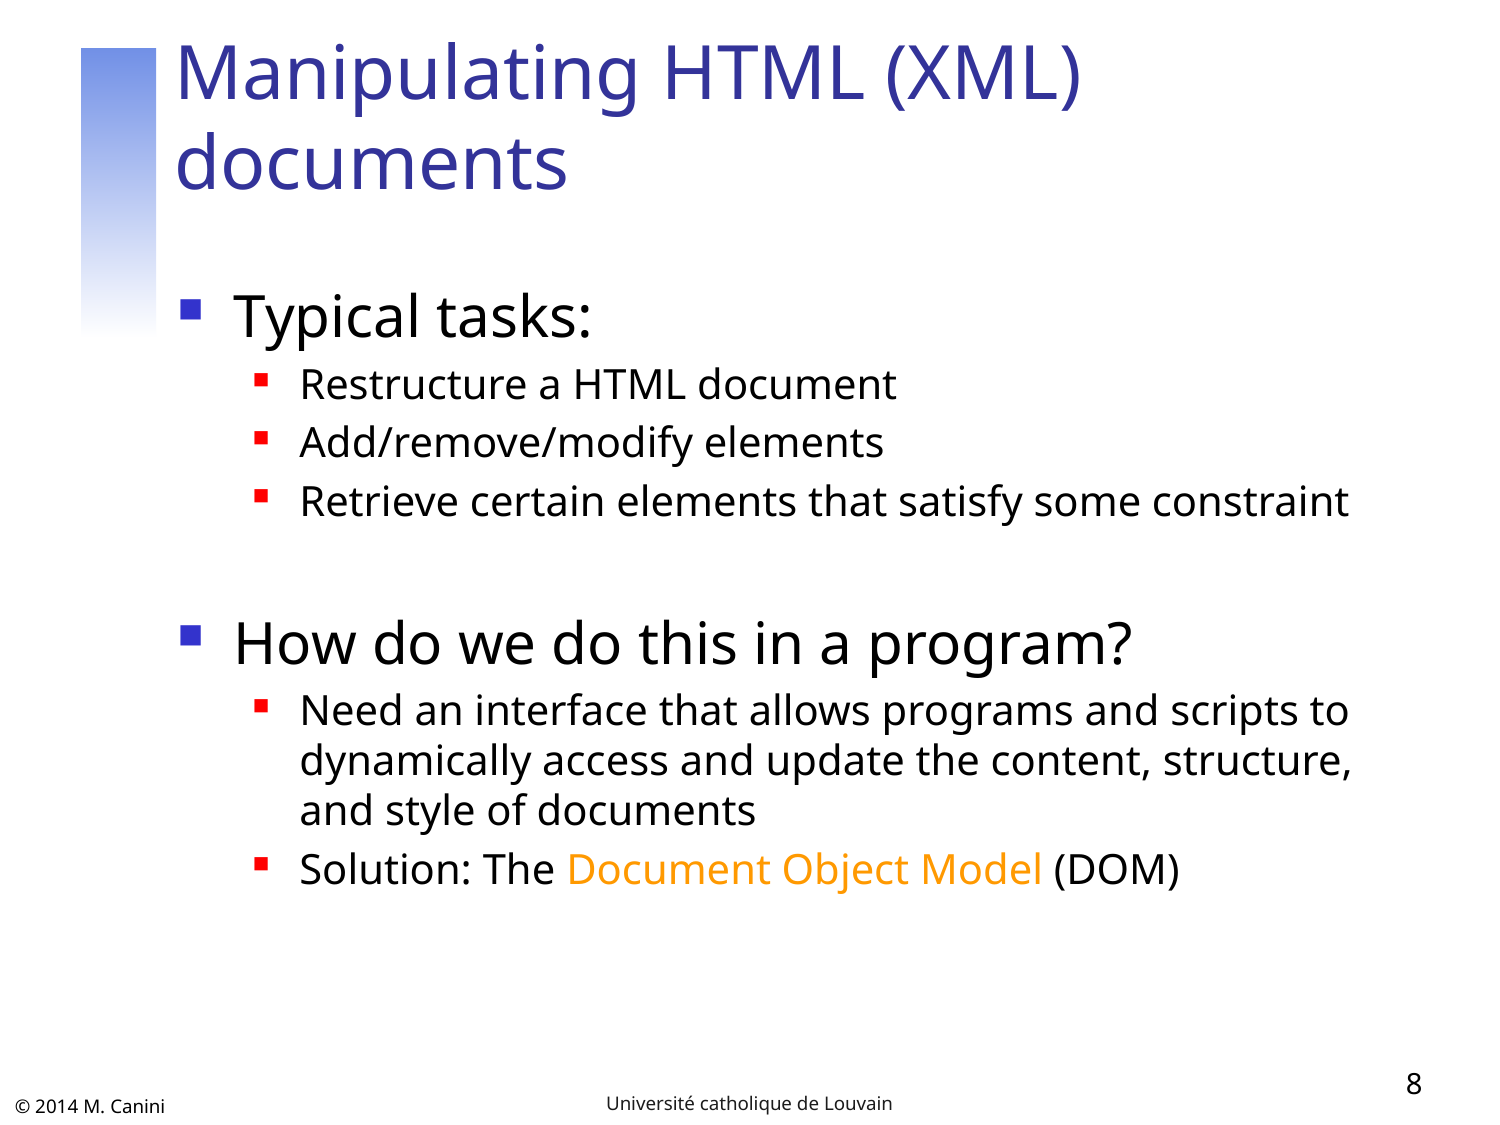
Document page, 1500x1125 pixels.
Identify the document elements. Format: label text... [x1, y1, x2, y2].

footer Université catholique de Louvain [512, 1083, 987, 1125]
list Typical tasks: Restructure a HTML document Add/remove/modify elements Retrieve certain elements that satisfy some constraint How do we do this in a program? Need an interface that allows programs and scripts to dynamically access and update the content, structure, and style of documents Solution: The Document Object Model (DOM) [162, 271, 1438, 1016]
title Manipulating HTML (XML) documents [158, 49, 1438, 213]
slide_number 8 [1124, 1037, 1438, 1113]
